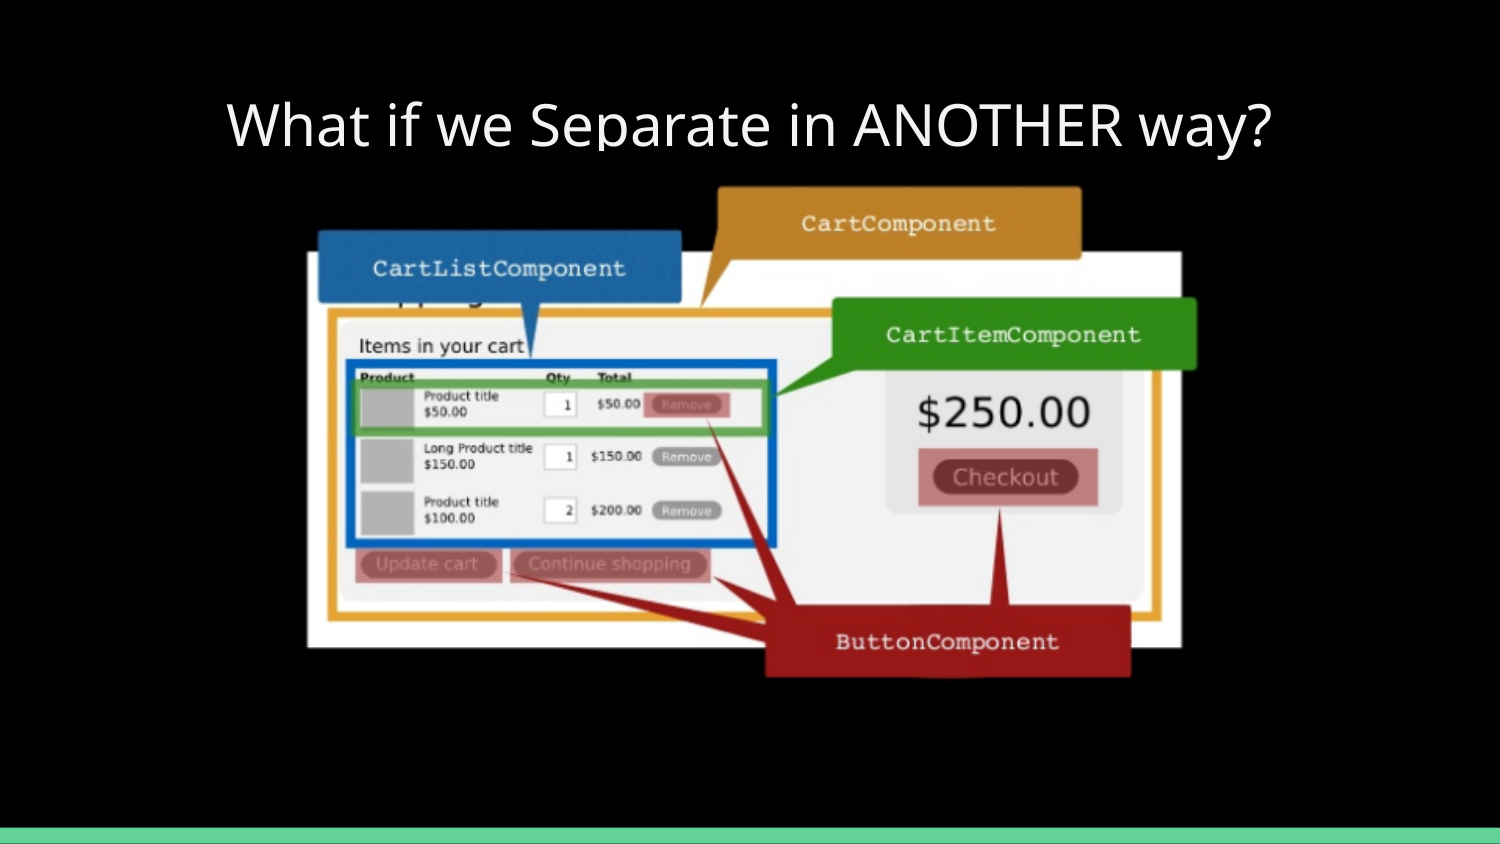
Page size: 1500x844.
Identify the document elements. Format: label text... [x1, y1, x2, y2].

title What if we Separate in ANOTHER way? [51, 72, 1449, 167]
picture [292, 151, 1208, 693]
